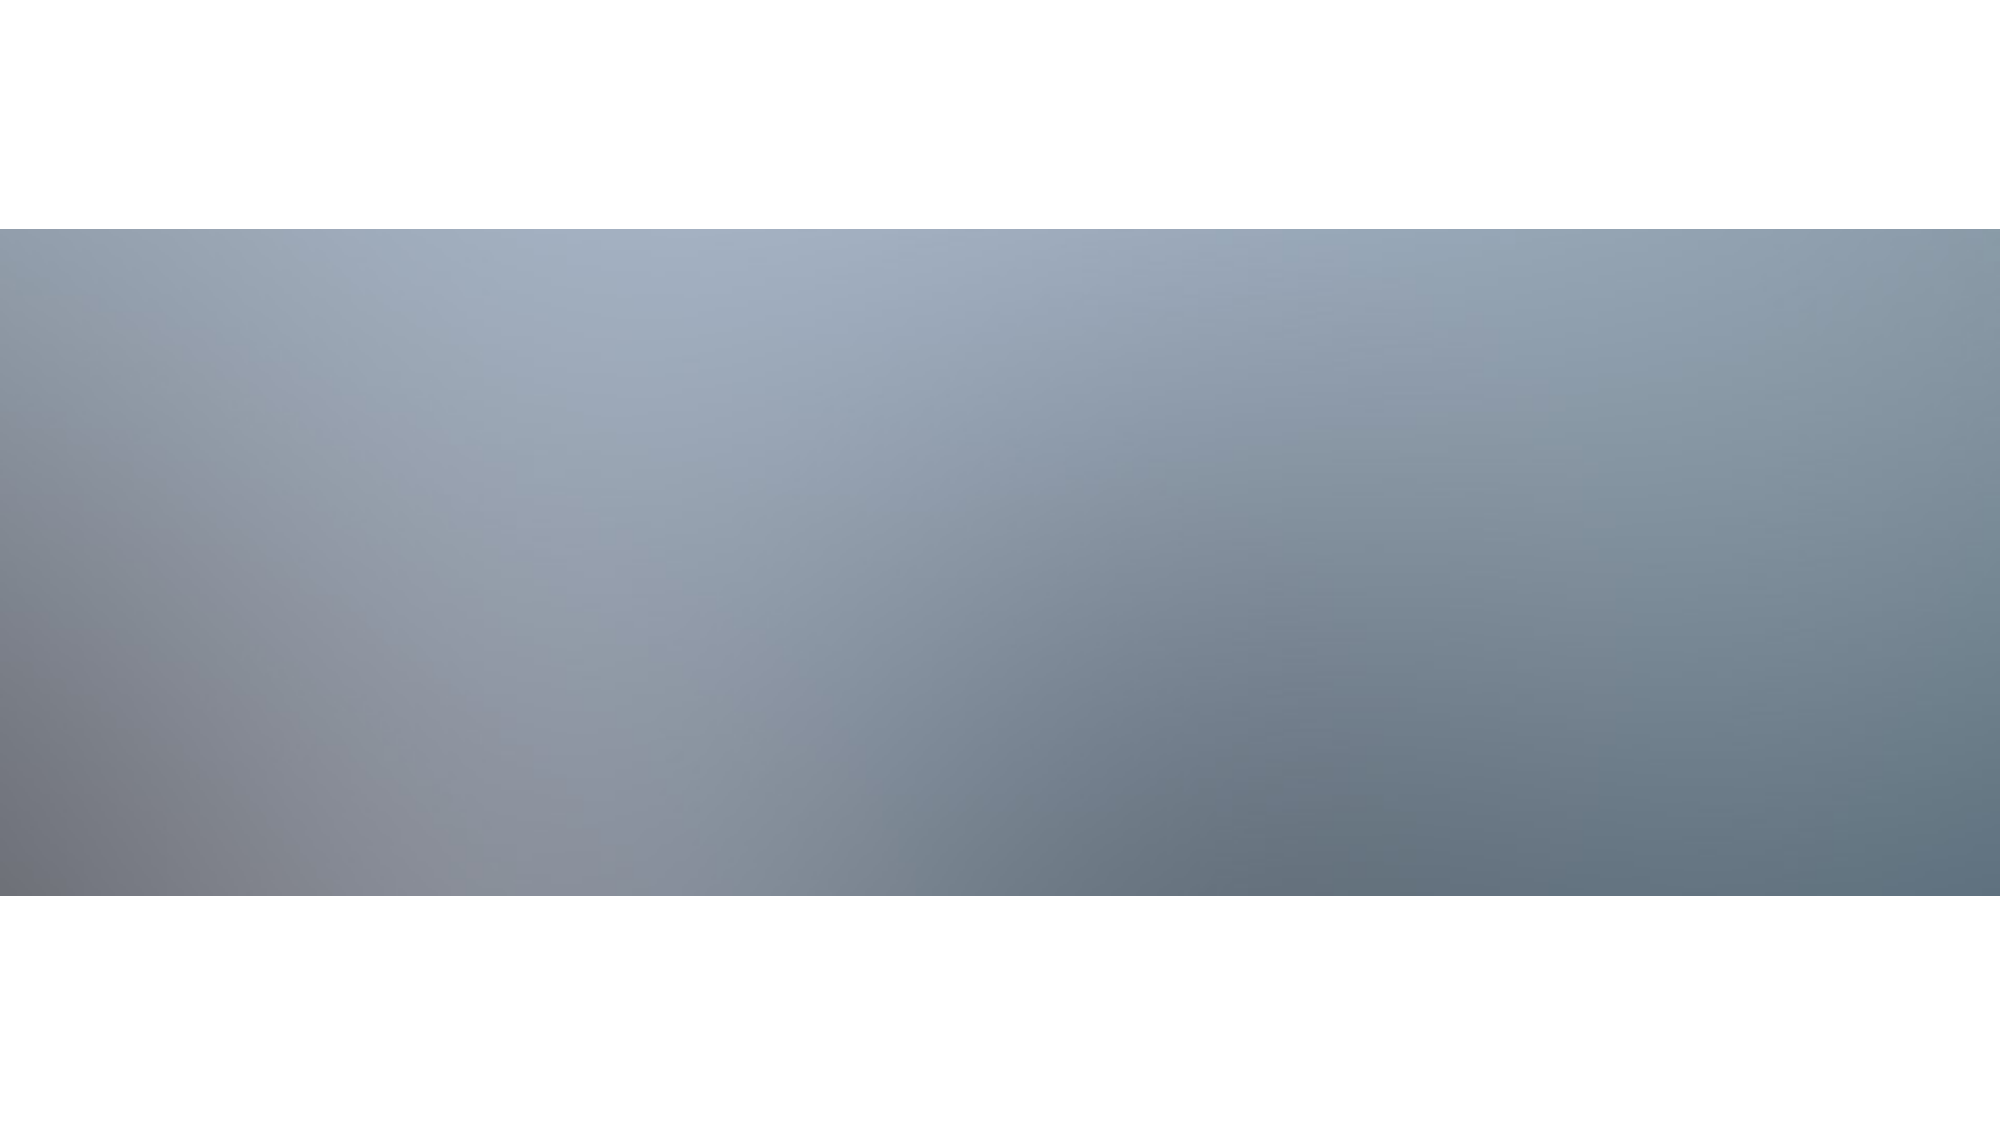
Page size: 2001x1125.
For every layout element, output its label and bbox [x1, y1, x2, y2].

picture [0, 229, 2000, 896]
